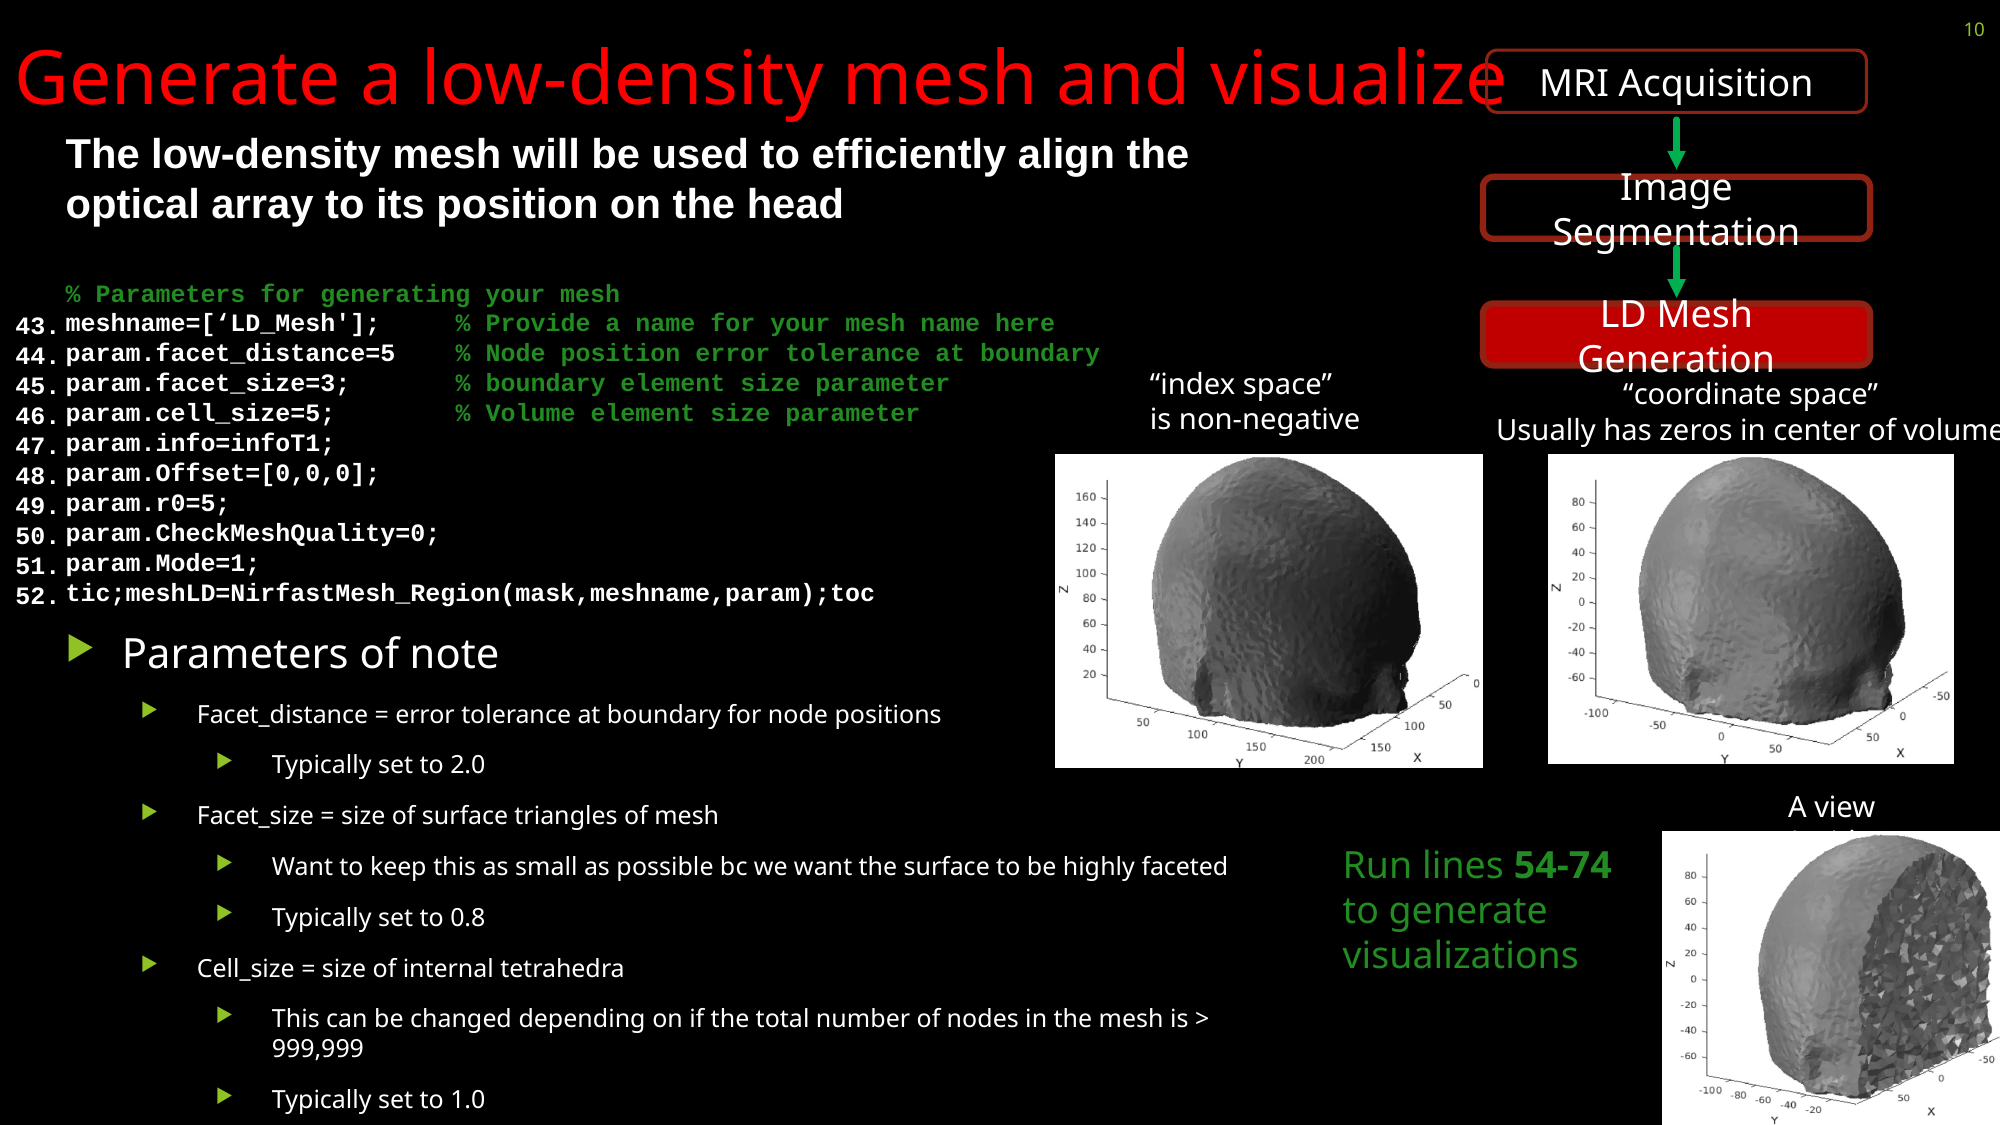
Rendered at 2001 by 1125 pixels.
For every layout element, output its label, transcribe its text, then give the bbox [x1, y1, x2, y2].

text_box A view inside [1728, 781, 1935, 830]
text_box “coordinate space” Usually has zeros in center of volume [1481, 368, 2000, 454]
text_box “index space” is non-negative [1135, 358, 1376, 443]
text_box Run lines 54-74 to generate visualizations [1327, 834, 1638, 984]
text_box The low-density mesh will be used to efficiently align the optical array to its position on the head % Parameters for generating your mesh meshname=[‘LD_Mesh']; % Provide a name for your mesh name here param.facet_distance=5; % Node position error tolerance at boundary param.facet_size=3; % boundary element size parameter param.cell_size=5; % Volume element size parameter param.info=infoT1; param.Offset=[0,0,0]; param.r0=5; param.CheckMeshQuality=0; param.Mode=1; tic;meshLD=NirfastMesh_Region(mask,meshname,param);toc Parameters of note Facet_distance = error tolerance at boundary for node positions Typically set to 2.0 Facet_size = size of surface triangles of mesh Want to keep this as small as possible bc we want the surface to be highly faceted Typically set to 0.8 Cell_size = size of internal tetrahedra This can be changed depending on if the total number of nodes in the mesh is > 999,999 Typically set to 1.0 [50, 149, 1246, 1125]
text_box MRI Acquisition [1485, 48, 1868, 114]
picture [1547, 453, 1955, 765]
picture [1054, 453, 1484, 769]
text_box LD Mesh Generation [1481, 301, 1872, 367]
slide_number 10 [1887, 0, 2000, 61]
text_box Image Segmentation [1481, 175, 1872, 241]
text_box Generate a low-density mesh and visualize [0, 0, 2000, 149]
picture [1662, 831, 2000, 1125]
text_box 43. 44. 45. 46. 47. 48. 49. 50. 51. 52. [0, 302, 76, 647]
